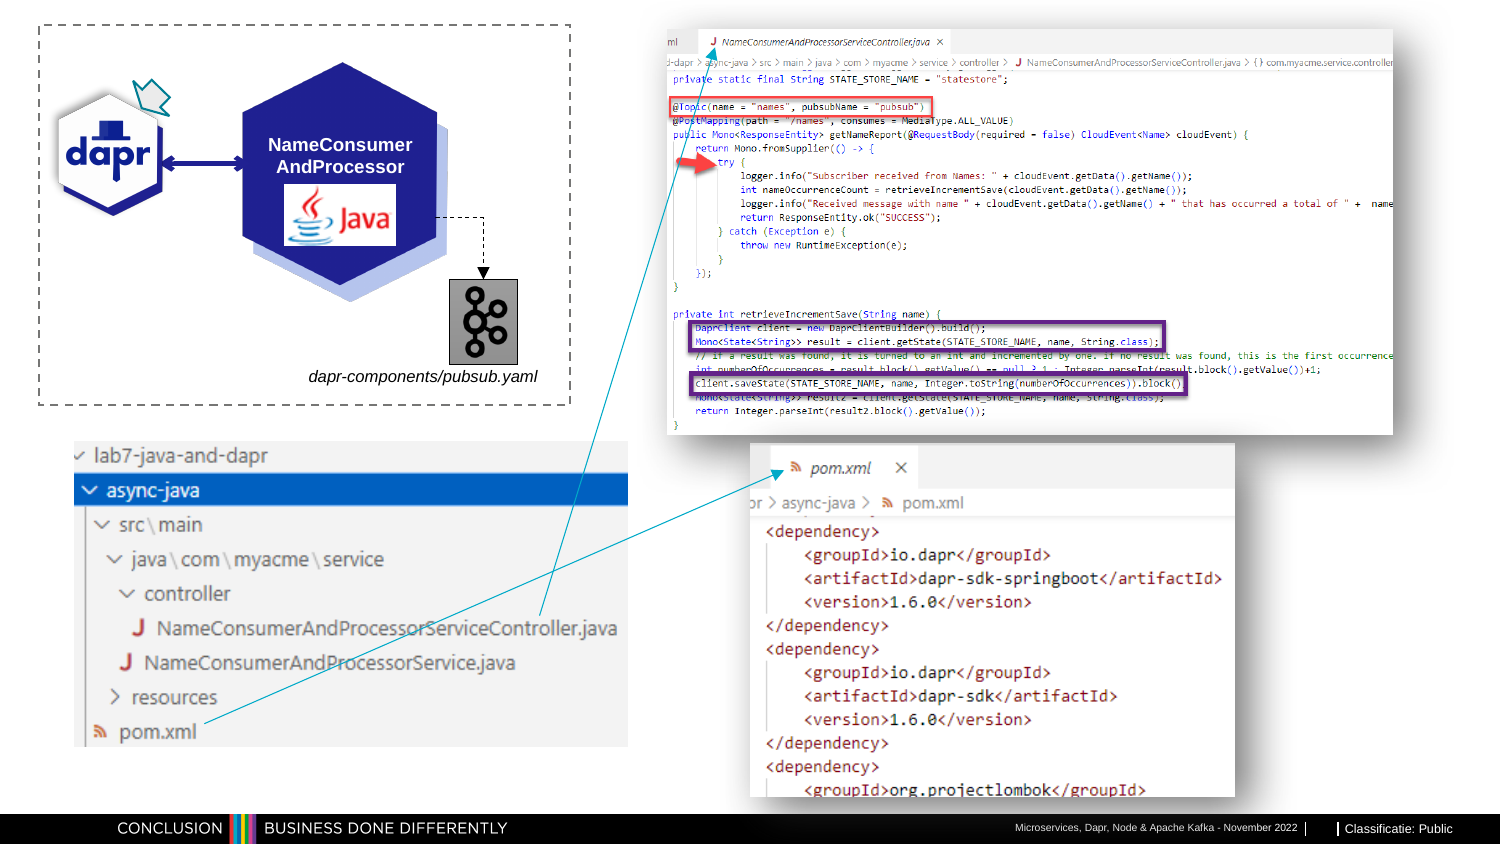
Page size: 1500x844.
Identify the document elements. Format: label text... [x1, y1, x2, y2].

text_box [38, 24, 571, 406]
list [814, 820, 1253, 833]
picture [0, 814, 236, 844]
picture [667, 29, 1393, 435]
text_box dapr run --app-id crm --app-port $APP_PORT --dapr-http-port $DAPR_HTTP_PORT --components-path dapr-components node app.js [814, 820, 1239, 827]
text_box [163, 108, 171, 117]
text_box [539, 47, 716, 470]
picture [749, 443, 1235, 797]
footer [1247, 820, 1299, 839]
picture [284, 184, 396, 246]
picture [451, 274, 518, 369]
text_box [435, 217, 484, 280]
picture [58, 94, 163, 216]
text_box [204, 470, 785, 724]
picture [74, 441, 628, 747]
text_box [242, 62, 448, 302]
text_box [132, 78, 172, 106]
picture [239, 814, 1500, 844]
